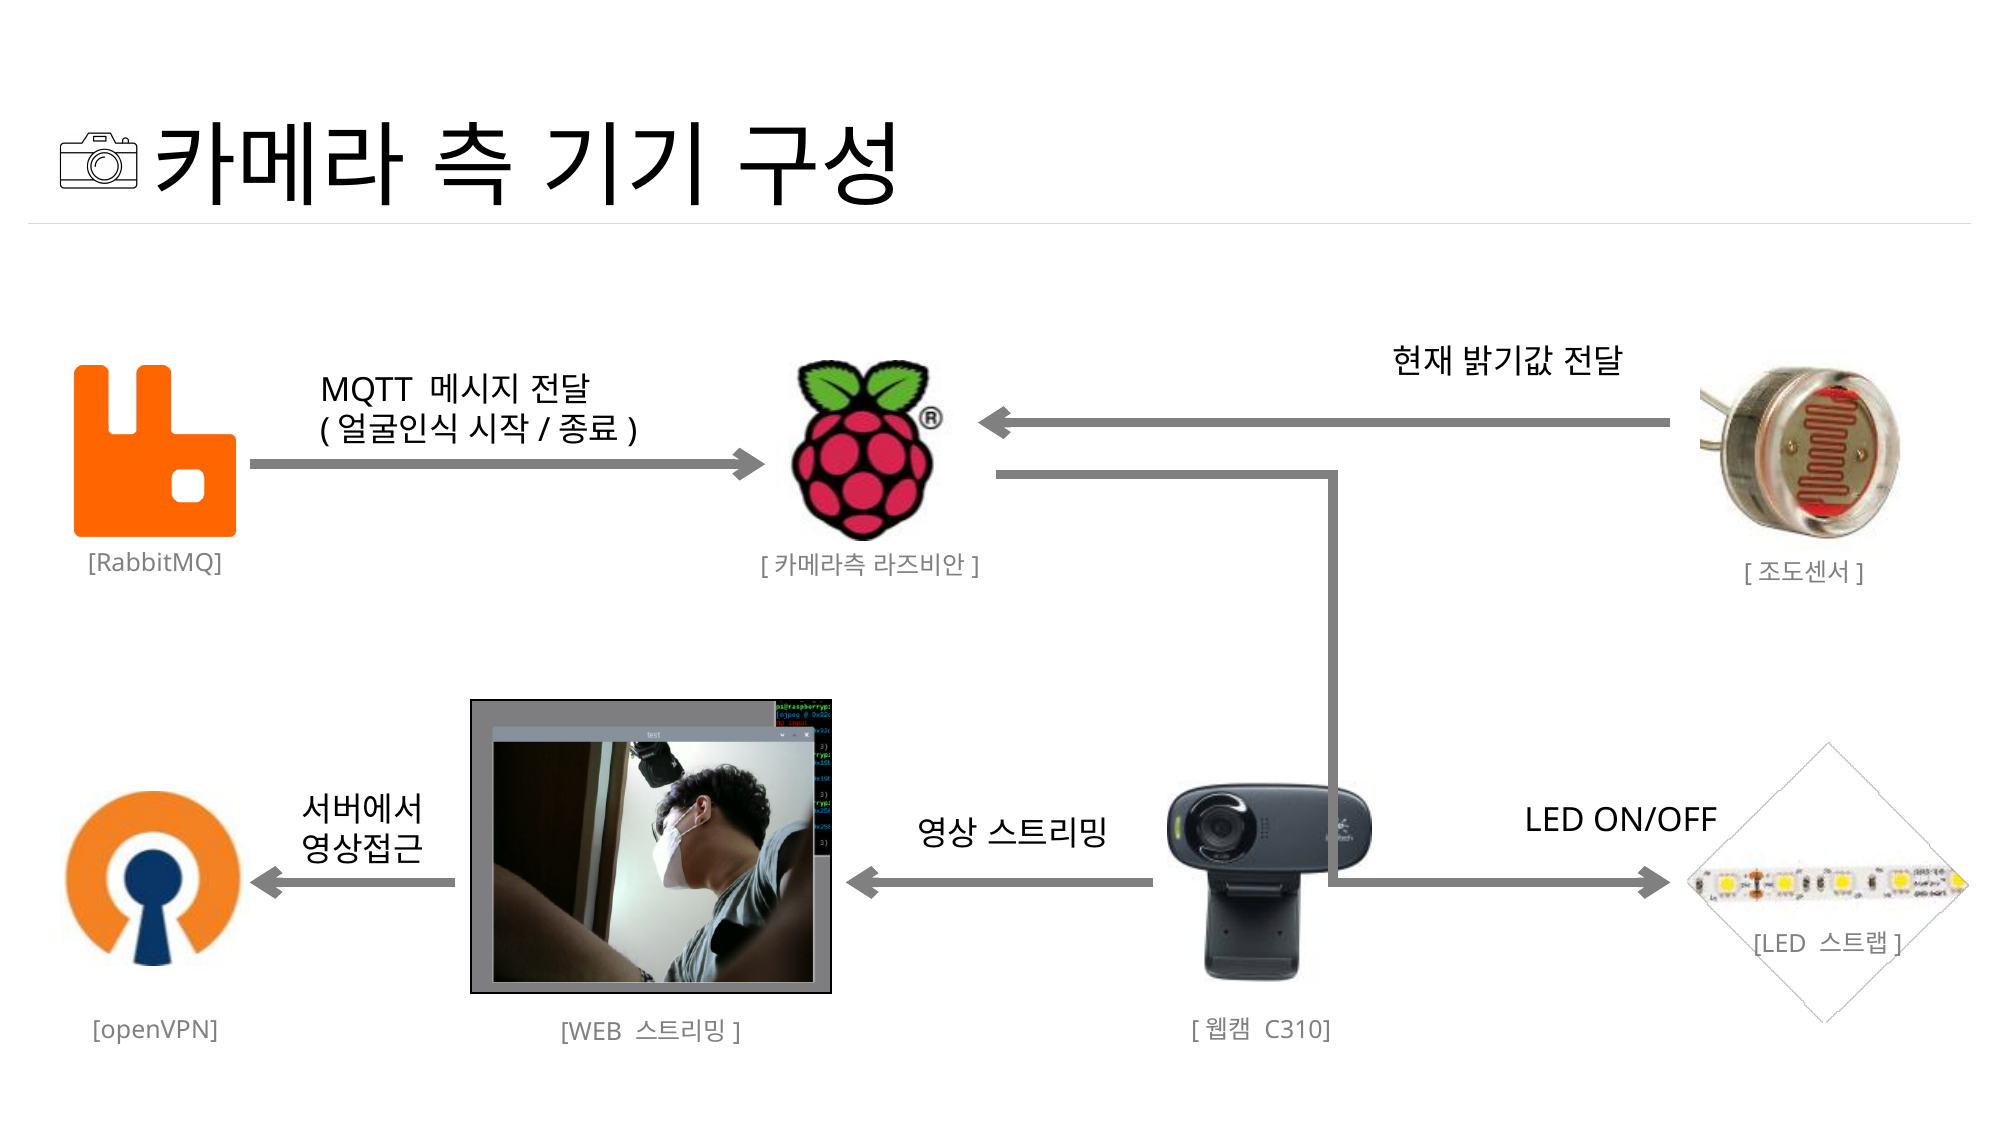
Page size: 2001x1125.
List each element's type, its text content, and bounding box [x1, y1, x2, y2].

text_box [RabbitMQ] [73, 539, 238, 585]
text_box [995, 474, 1671, 883]
text_box [openVPN] [77, 1006, 234, 1051]
picture [1700, 348, 1908, 553]
text_box [WEB 스트리밍] [545, 1008, 756, 1053]
title 카메라 측 기기 구성 [137, 59, 1863, 278]
text_box MQTT 메시지 전달 (얼굴인식 시작/종료) [305, 360, 653, 456]
text_box 현재 밝기값 전달 [1377, 333, 1640, 388]
text_box 영상 스트리밍 [902, 805, 995, 860]
text_box 서버에서 영상접근 [286, 780, 439, 876]
text_box [조도센서] [1729, 553, 1880, 594]
picture [74, 365, 236, 537]
picture [1687, 744, 1968, 1023]
picture [1167, 883, 1372, 985]
picture [59, 132, 138, 189]
picture [471, 700, 831, 993]
picture [60, 791, 250, 966]
picture [776, 360, 964, 541]
text_box LED ON/OFF [1671, 791, 1728, 846]
text_box [카메라측 라즈비안] [745, 542, 995, 587]
text_box [웹캠 C310] [1176, 1006, 1346, 1051]
